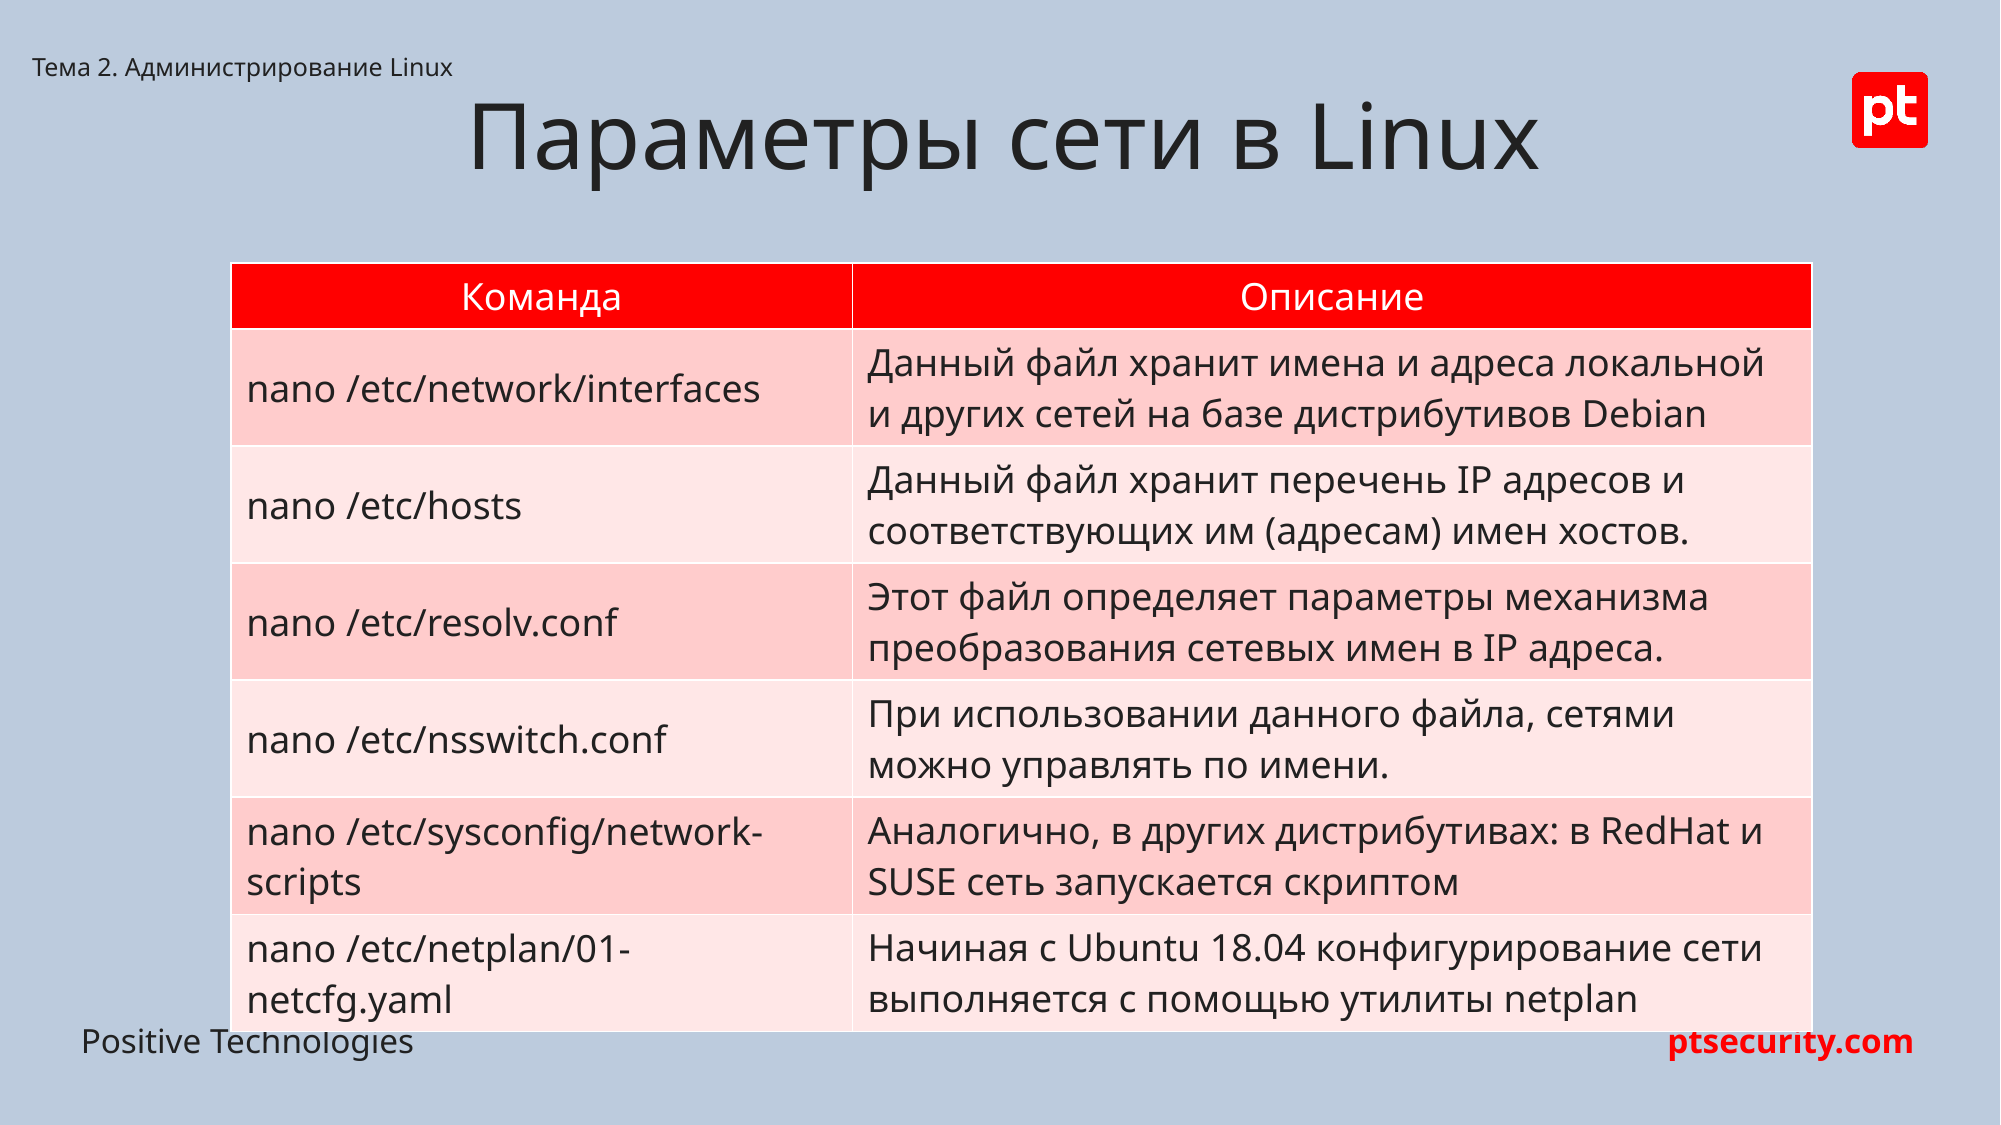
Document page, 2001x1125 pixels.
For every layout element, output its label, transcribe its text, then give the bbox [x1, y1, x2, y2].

table_cell Аналогично, в других дистрибутивах: в RedHat и SUSE сеть запускается скриптом [853, 798, 1811, 914]
table_header Описание [853, 264, 1811, 328]
table_cell Данный файл хранит имена и адреса локальной и других сетей на базе дистрибутивов Debian [853, 330, 1811, 445]
table_cell При использовании данного файла, сетями можно управлять по имени. [853, 681, 1811, 796]
table_cell nano /etc/nsswitch.conf [232, 681, 852, 796]
table_cell Начиная с Ubuntu 18.04 конфигурирование сети выполняется с помощью утилиты netplan [853, 915, 1811, 1031]
table_cell Этот файл определяет параметры механизма преобразования сетевых имен в IP адреса. [853, 564, 1811, 679]
table_cell nano /etc/network/interfaces [232, 330, 852, 445]
table_header Команда [232, 264, 852, 328]
table_cell Данный файл хранит перечень IP адресов и соответствующих им (адресам) имен хостов. [853, 447, 1811, 562]
table_cell nano /etc/resolv.conf [232, 564, 852, 679]
table_cell nano /etc/netplan/01-netcfg.yaml [232, 915, 852, 1031]
picture [1852, 72, 1928, 148]
table_cell nano /etc/sysconfig/network-scripts [232, 798, 852, 914]
list Тема 2. Администрирование Linux [17, 41, 513, 117]
table_cell nano /etc/hosts [232, 447, 852, 562]
title Параметры сети в Linux [451, 42, 1593, 221]
